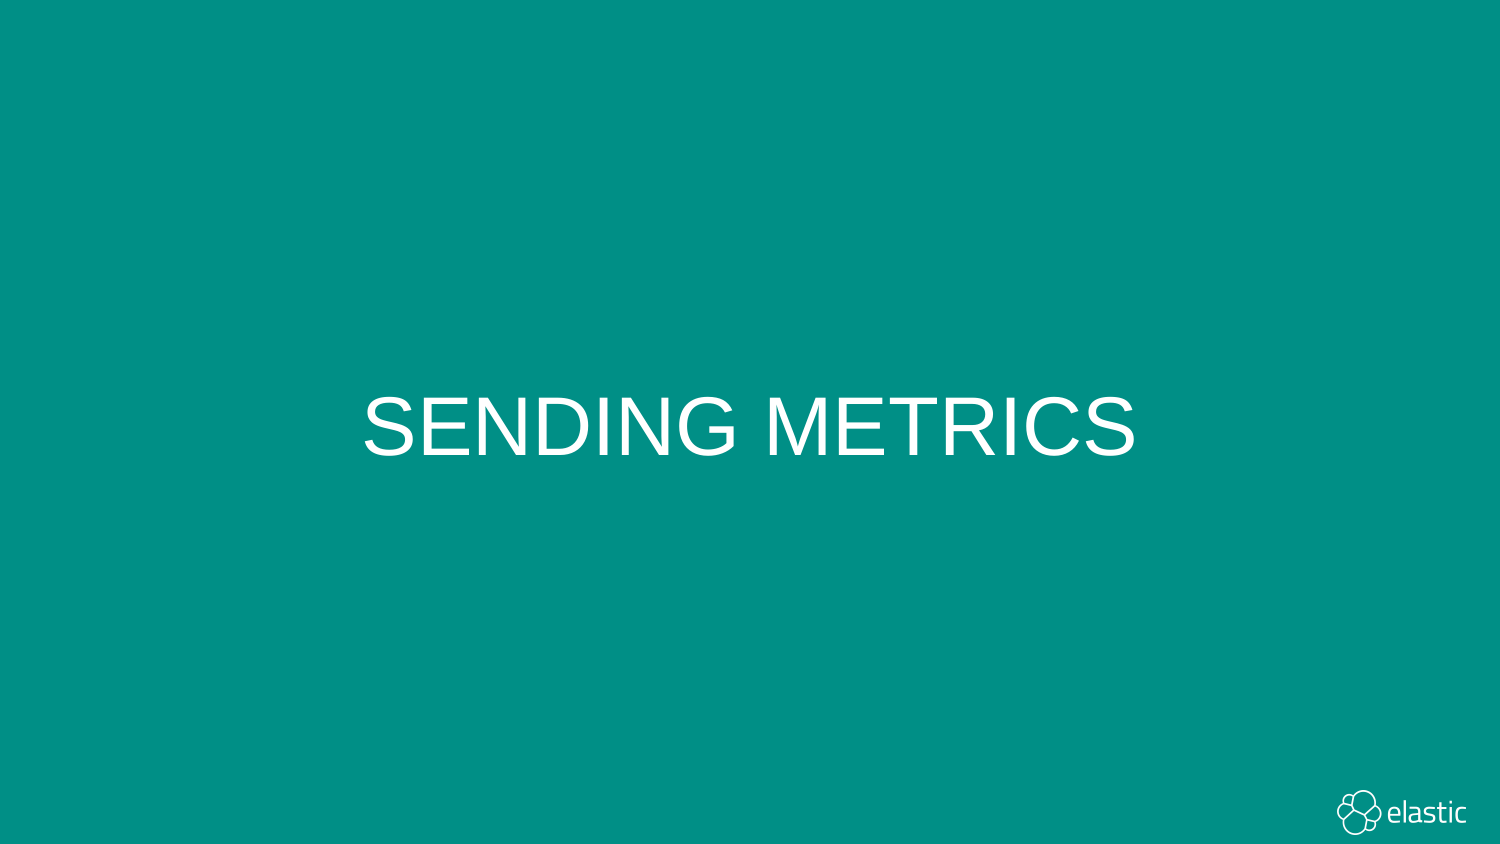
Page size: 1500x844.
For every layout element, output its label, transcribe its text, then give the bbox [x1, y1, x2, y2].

picture [1337, 790, 1466, 835]
list Sending metrics [155, 194, 1345, 651]
